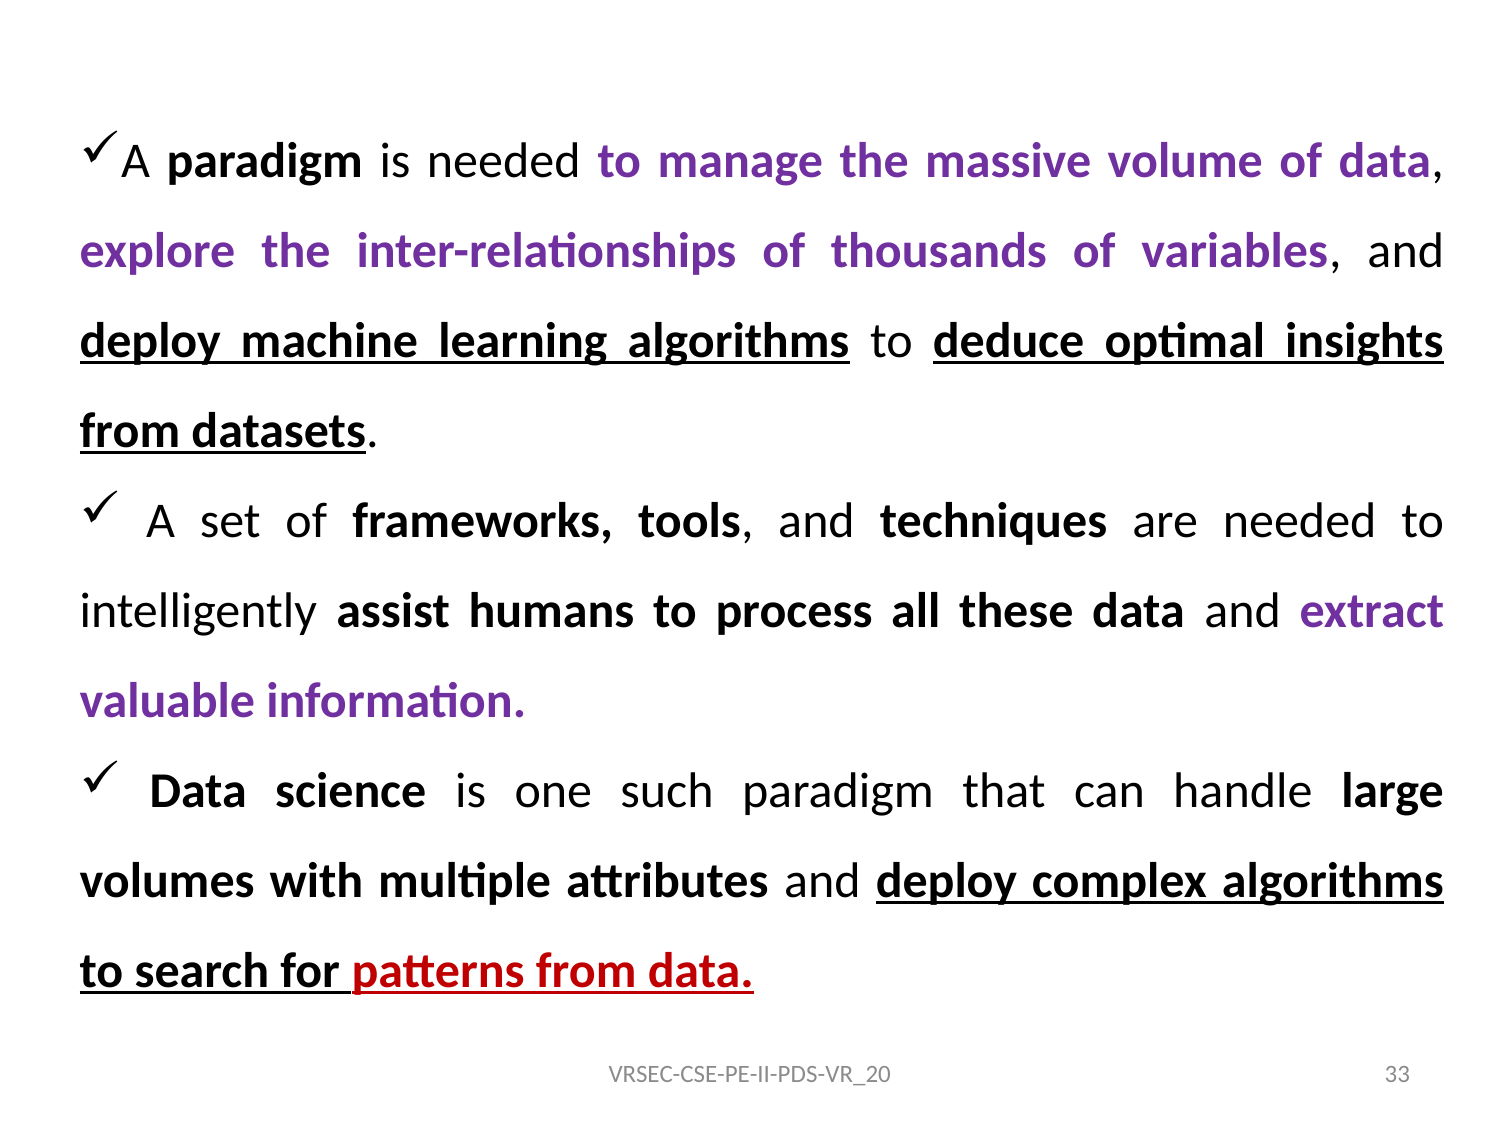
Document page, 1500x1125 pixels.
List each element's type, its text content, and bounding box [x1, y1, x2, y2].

footer VRSEC-CSE-PE-II-PDS-VR_20 [512, 1042, 988, 1103]
slide_number 33 [1074, 1042, 1425, 1103]
text_box A paradigm is needed to manage the massive volume of data, explore the inter-relationships of thousands of variables, and deploy machine learning algorithms to deduce optimal insights from datasets. A set of frameworks, tools, and techniques are needed to intelligently assist humans to process all these data and extract valuable information. Data science is one such paradigm that can handle large volumes with multiple attributes and deploy complex algorithms to search for patterns from data. [64, 89, 1459, 1005]
